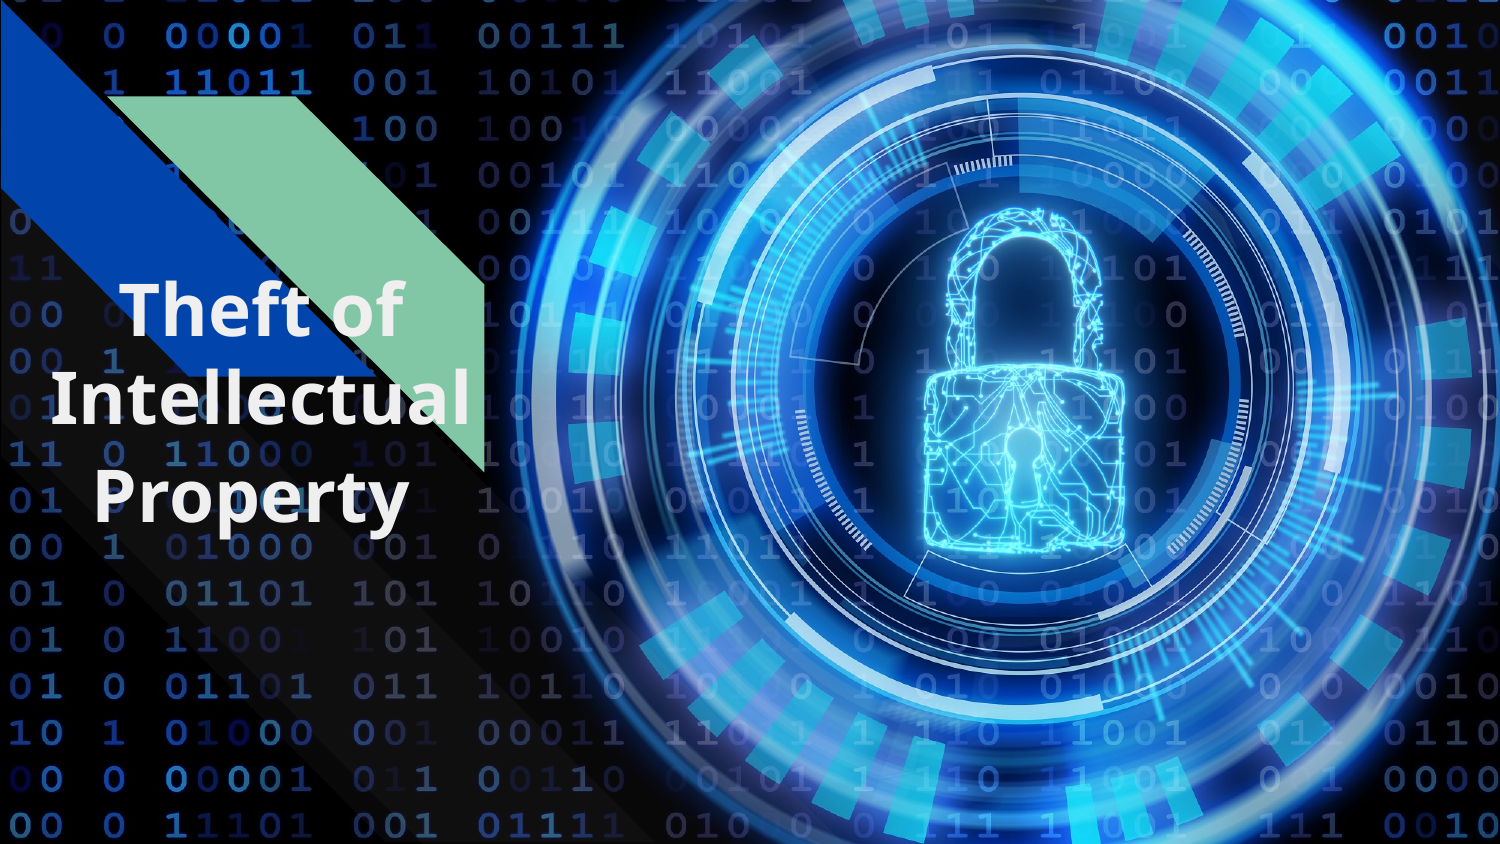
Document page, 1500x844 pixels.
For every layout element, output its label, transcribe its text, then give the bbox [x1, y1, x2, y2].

picture [0, 0, 1500, 844]
title Theft of Intellectual Property [31, 248, 492, 526]
